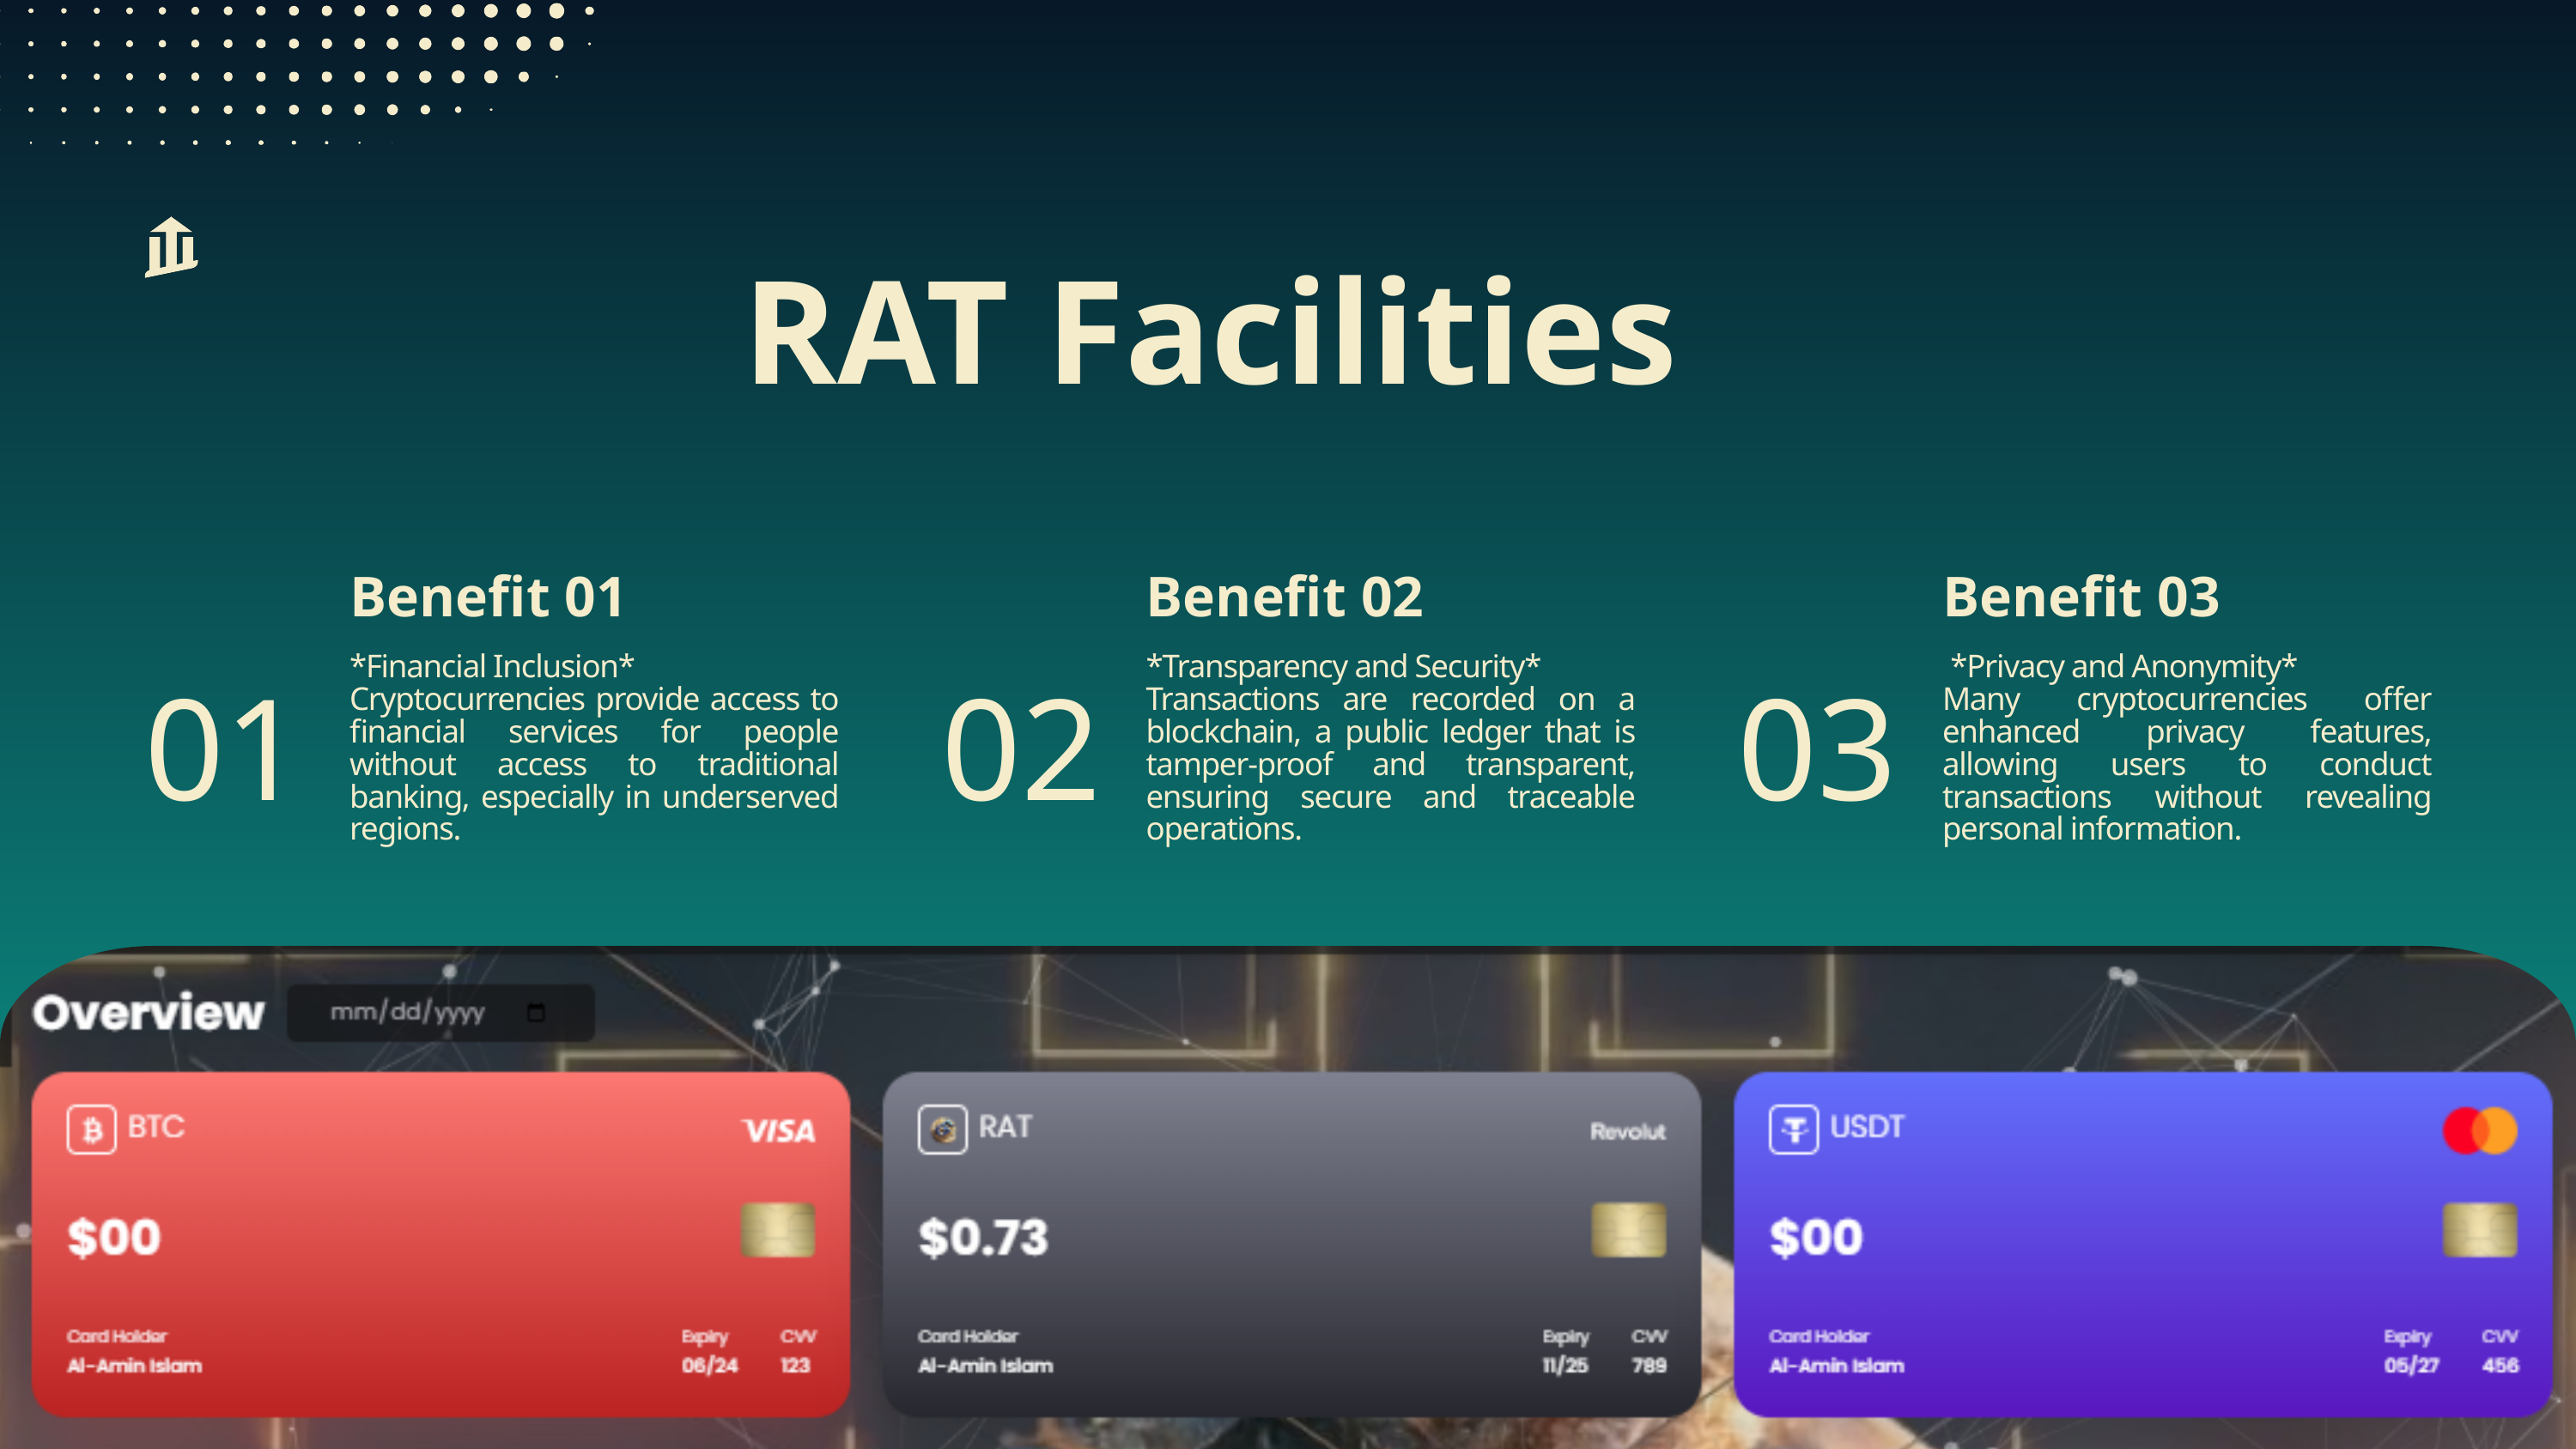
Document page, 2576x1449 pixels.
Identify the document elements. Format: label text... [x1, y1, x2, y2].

text_box 02 [941, 633, 1173, 829]
text_box 03 [1737, 633, 1970, 829]
text_box [144, 216, 198, 278]
text_box *Financial Inclusion* Cryptocurrencies provide access to financial services for people without access to traditional banking, especially in underserved regions. [349, 652, 839, 912]
text_box 01 [144, 633, 377, 829]
text_box [0, 0, 595, 145]
text_box RAT Facilities [743, 212, 1769, 414]
text_box Benefit 02 [1145, 550, 1613, 628]
text_box *Privacy and Anonymity* Many cryptocurrencies offer enhanced privacy features, allowing users to conduct transactions without revealing personal information. [1942, 652, 2432, 847]
text_box *Transparency and Security* Transactions are recorded on a blockchain, a public ledger that is tamper-proof and transparent, ensuring secure and traceable operations. [1145, 652, 1635, 847]
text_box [0, 945, 2576, 1449]
text_box Benefit 03 [1942, 550, 2410, 628]
text_box Benefit 01 [349, 550, 817, 628]
